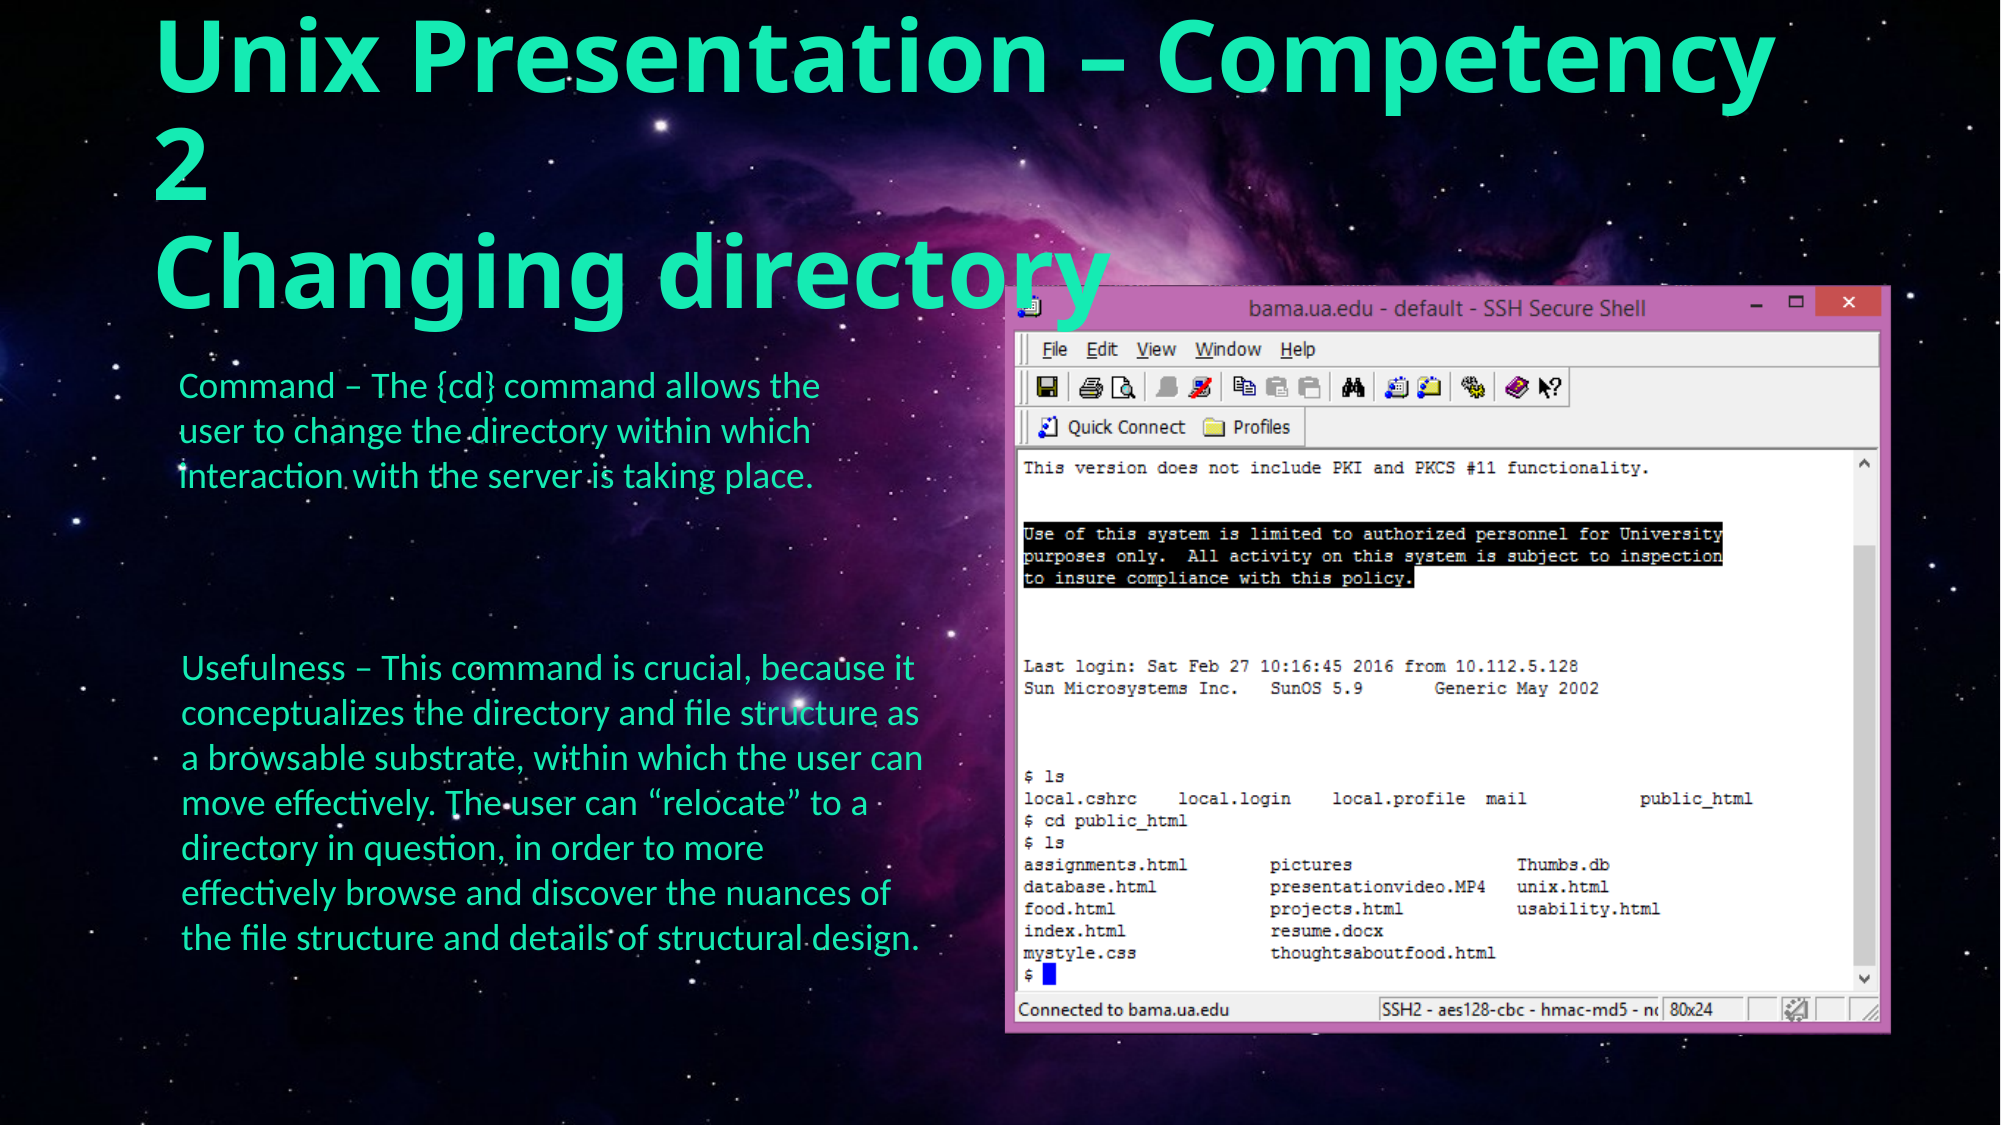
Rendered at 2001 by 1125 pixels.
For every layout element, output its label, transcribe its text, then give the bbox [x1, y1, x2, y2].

text_box Command – The {cd} command allows the user to change the directory within which interaction with the server is taking place. [163, 353, 872, 504]
text_box Usefulness – This command is crucial, because it conceptualizes the directory and file structure as a browsable substrate, within which the user can move effectively. The user can “relocate” to a directory in question, in order to more effectively browse and discover the nuances of the file structure and details of structural design. [166, 635, 943, 965]
title Unix Presentation – Competency 2 Changing directory [137, 59, 1863, 278]
picture [0, 0, 2001, 1125]
